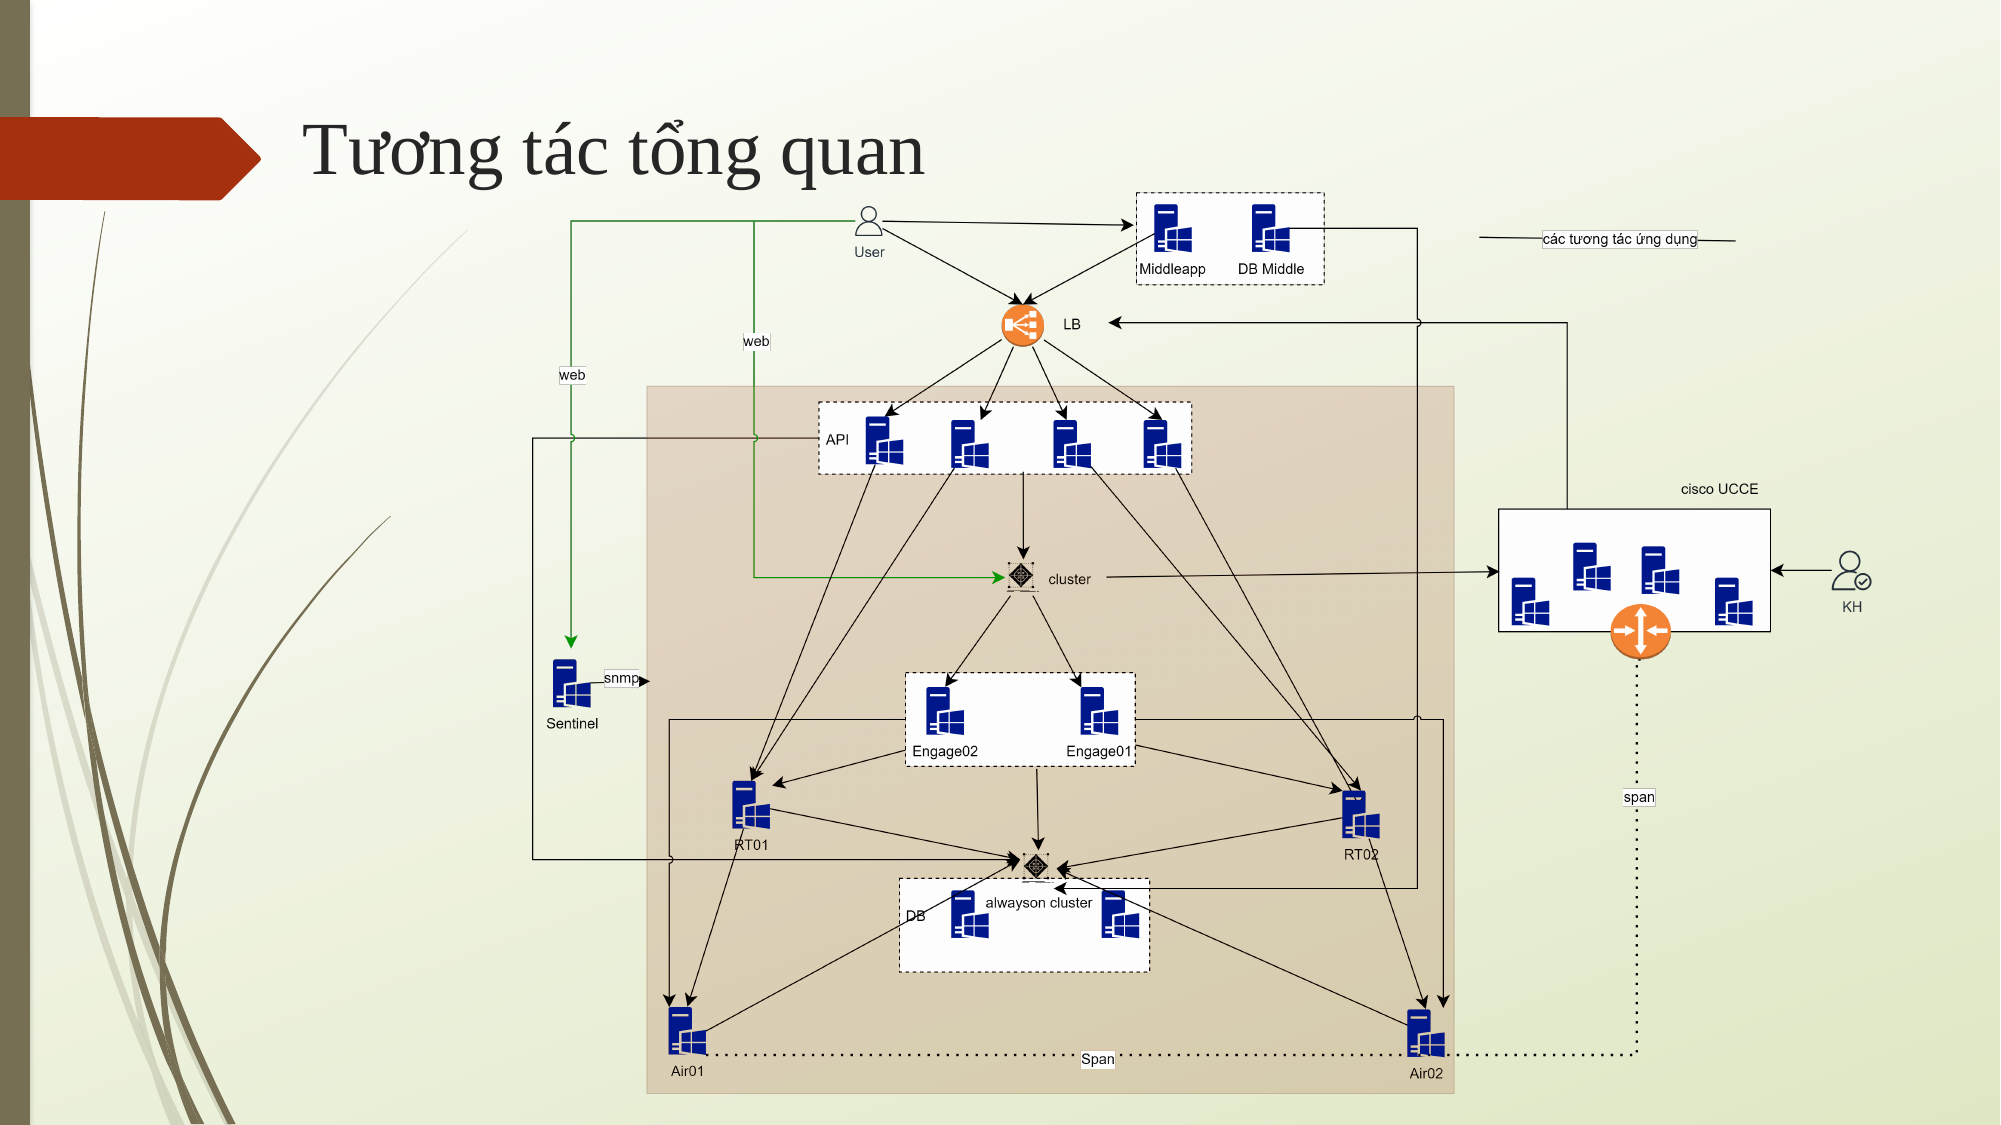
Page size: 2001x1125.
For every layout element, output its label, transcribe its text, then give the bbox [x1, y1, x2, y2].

title Tương tác tổng quan [287, 91, 1750, 303]
picture [509, 180, 1884, 1107]
